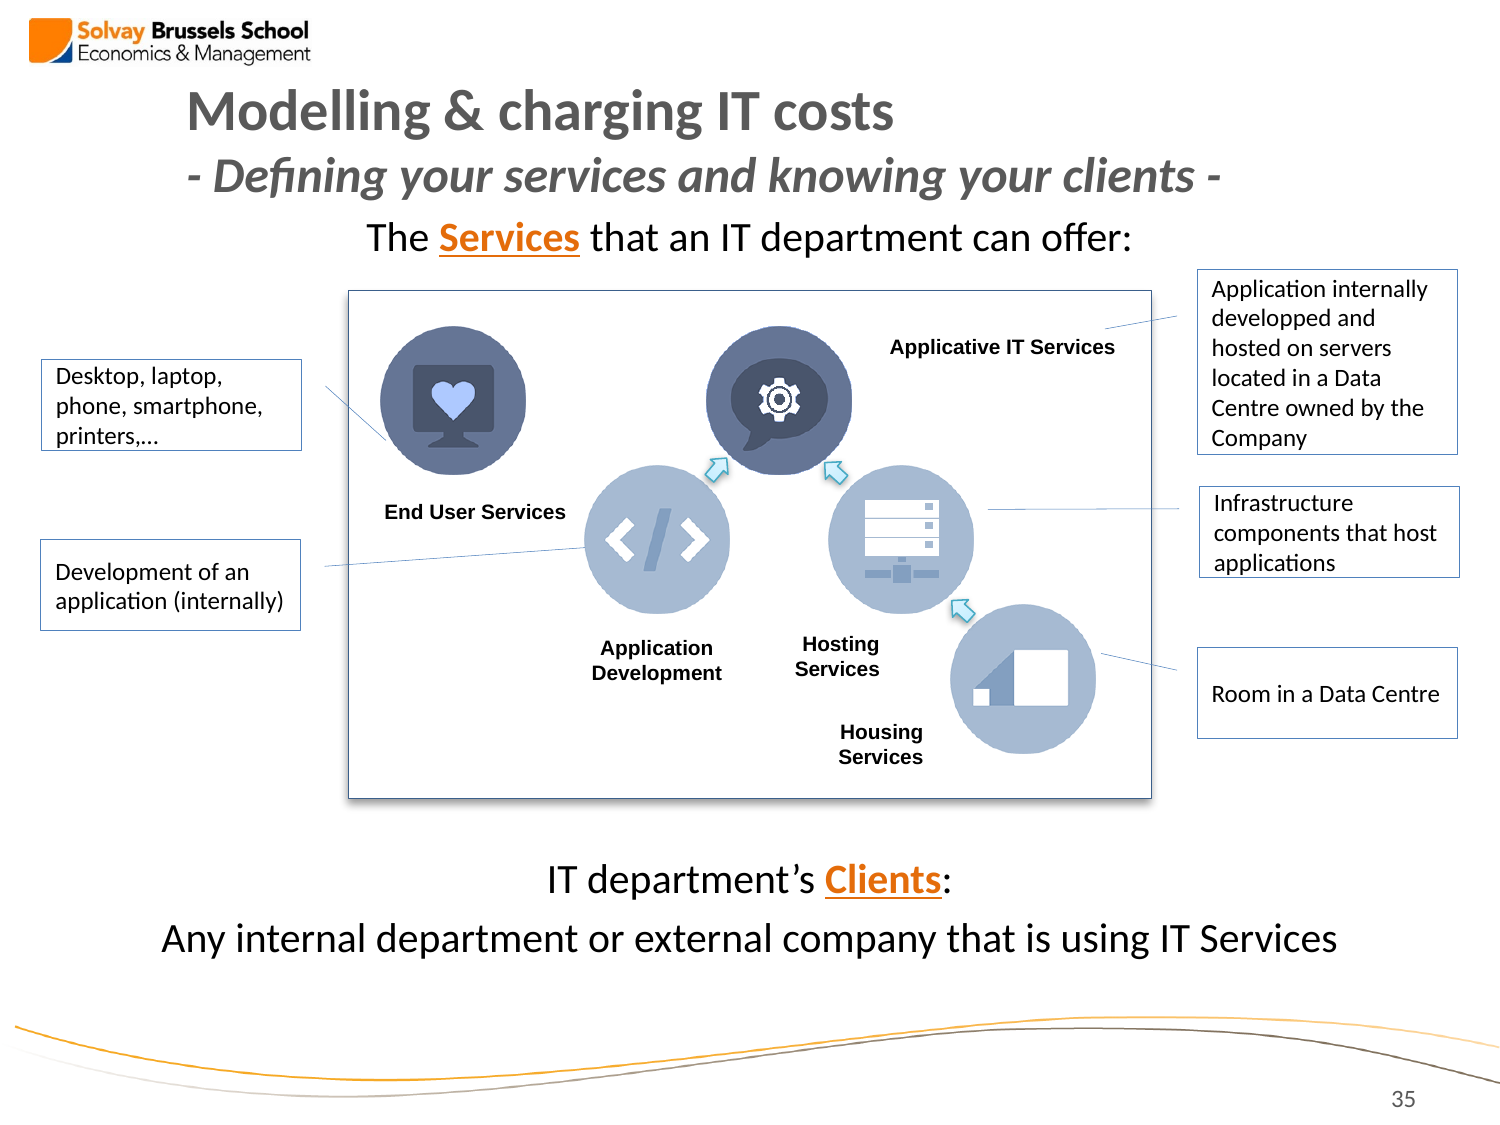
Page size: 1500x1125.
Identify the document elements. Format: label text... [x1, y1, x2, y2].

slide_number 35 [1376, 1082, 1489, 1114]
text_box Infrastructure components that host applications [1197, 484, 1461, 579]
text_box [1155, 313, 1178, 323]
picture [0, 1008, 1500, 1106]
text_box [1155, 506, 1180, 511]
title Modelling & charging IT costs - Defining your services and knowing your clients - [171, 90, 1436, 185]
list The Services that an IT department can offer: IT department’s Clients: Any internal department or external company that is using IT Services [29, 202, 1471, 1035]
text_box Application internally developped and hosted on servers located in a Data Centre owned by the Company [1195, 268, 1459, 456]
text_box Room in a Data Centre [1195, 645, 1459, 740]
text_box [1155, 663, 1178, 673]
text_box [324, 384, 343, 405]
text_box Development of an application (internally) [39, 538, 303, 633]
text_box Desktop, laptop, phone, smartphone, printers,… [39, 357, 303, 452]
picture [29, 18, 312, 67]
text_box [348, 290, 1152, 799]
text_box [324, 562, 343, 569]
